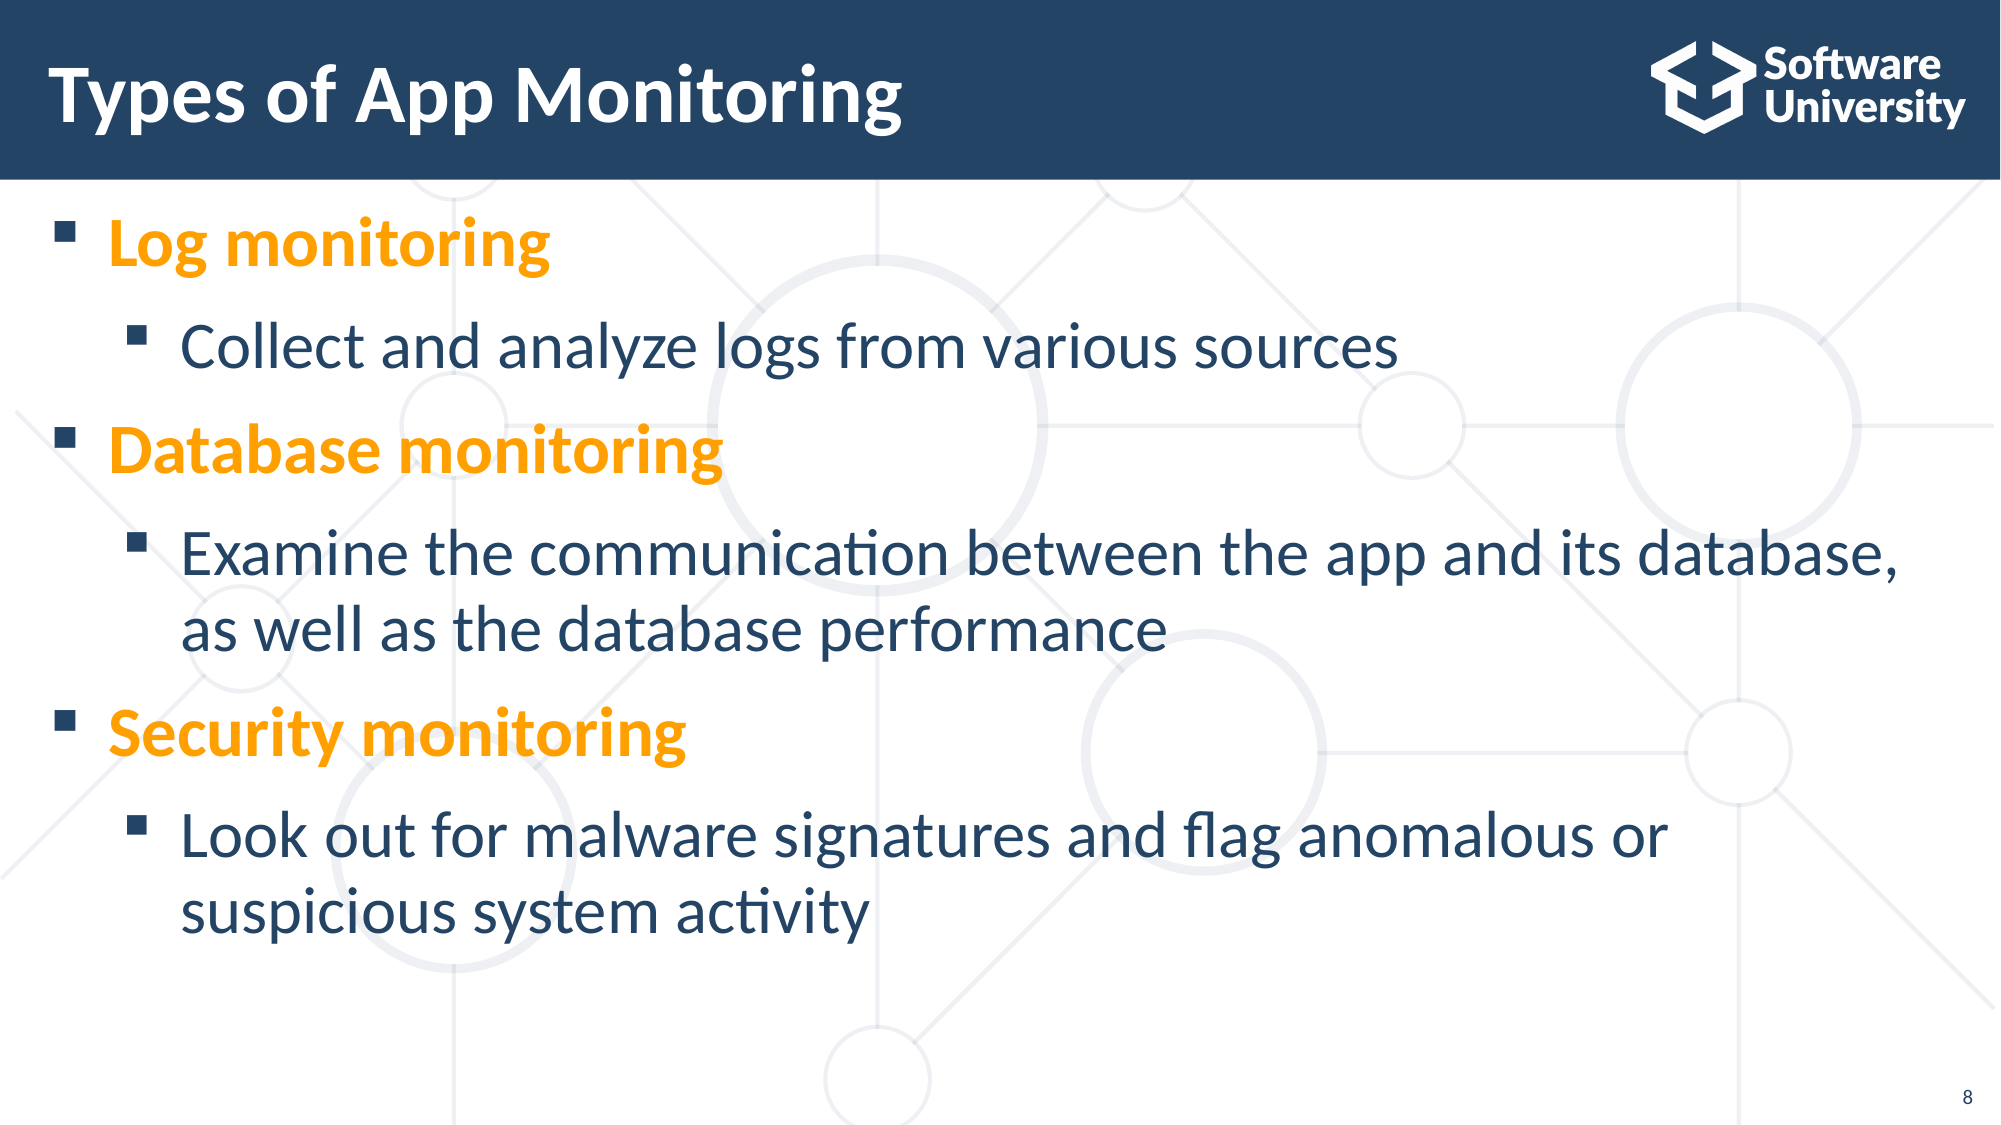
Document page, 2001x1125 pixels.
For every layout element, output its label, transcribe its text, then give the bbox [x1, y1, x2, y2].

list Log monitoring Collect and analyze logs from various sources Database monitoring Examine the communication between the app and its database, as well as the database performance Security monitoring Look out for malware signatures and flag anomalous or suspicious system activity [31, 196, 1970, 1104]
slide_number 8 [1927, 1067, 1989, 1117]
title Types of App Monitoring [31, 16, 1625, 162]
picture [1651, 41, 1966, 134]
